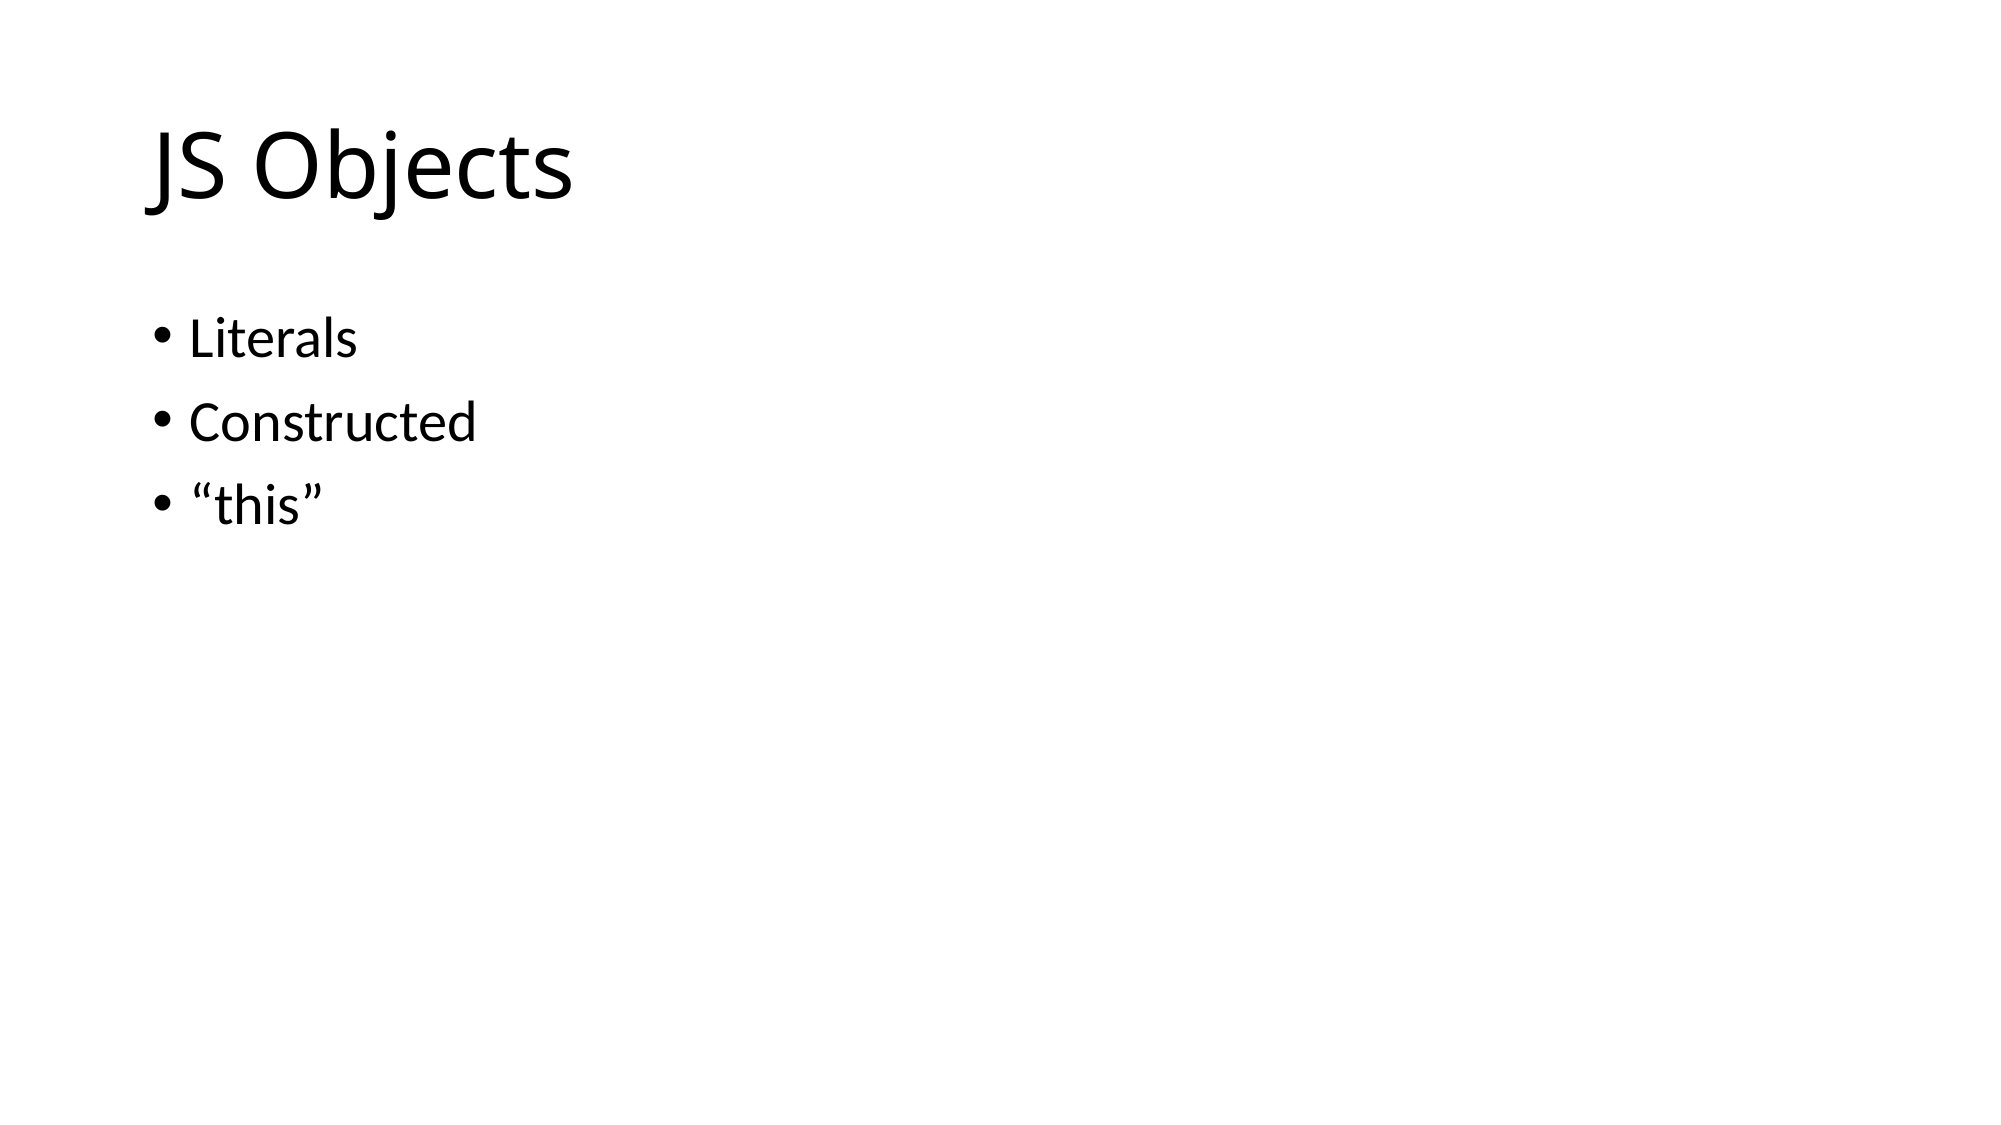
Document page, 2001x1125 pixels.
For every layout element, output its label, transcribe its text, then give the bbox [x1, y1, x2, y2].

title JS Objects [137, 59, 1863, 278]
list Literals Constructed “this” [137, 299, 1863, 1014]
